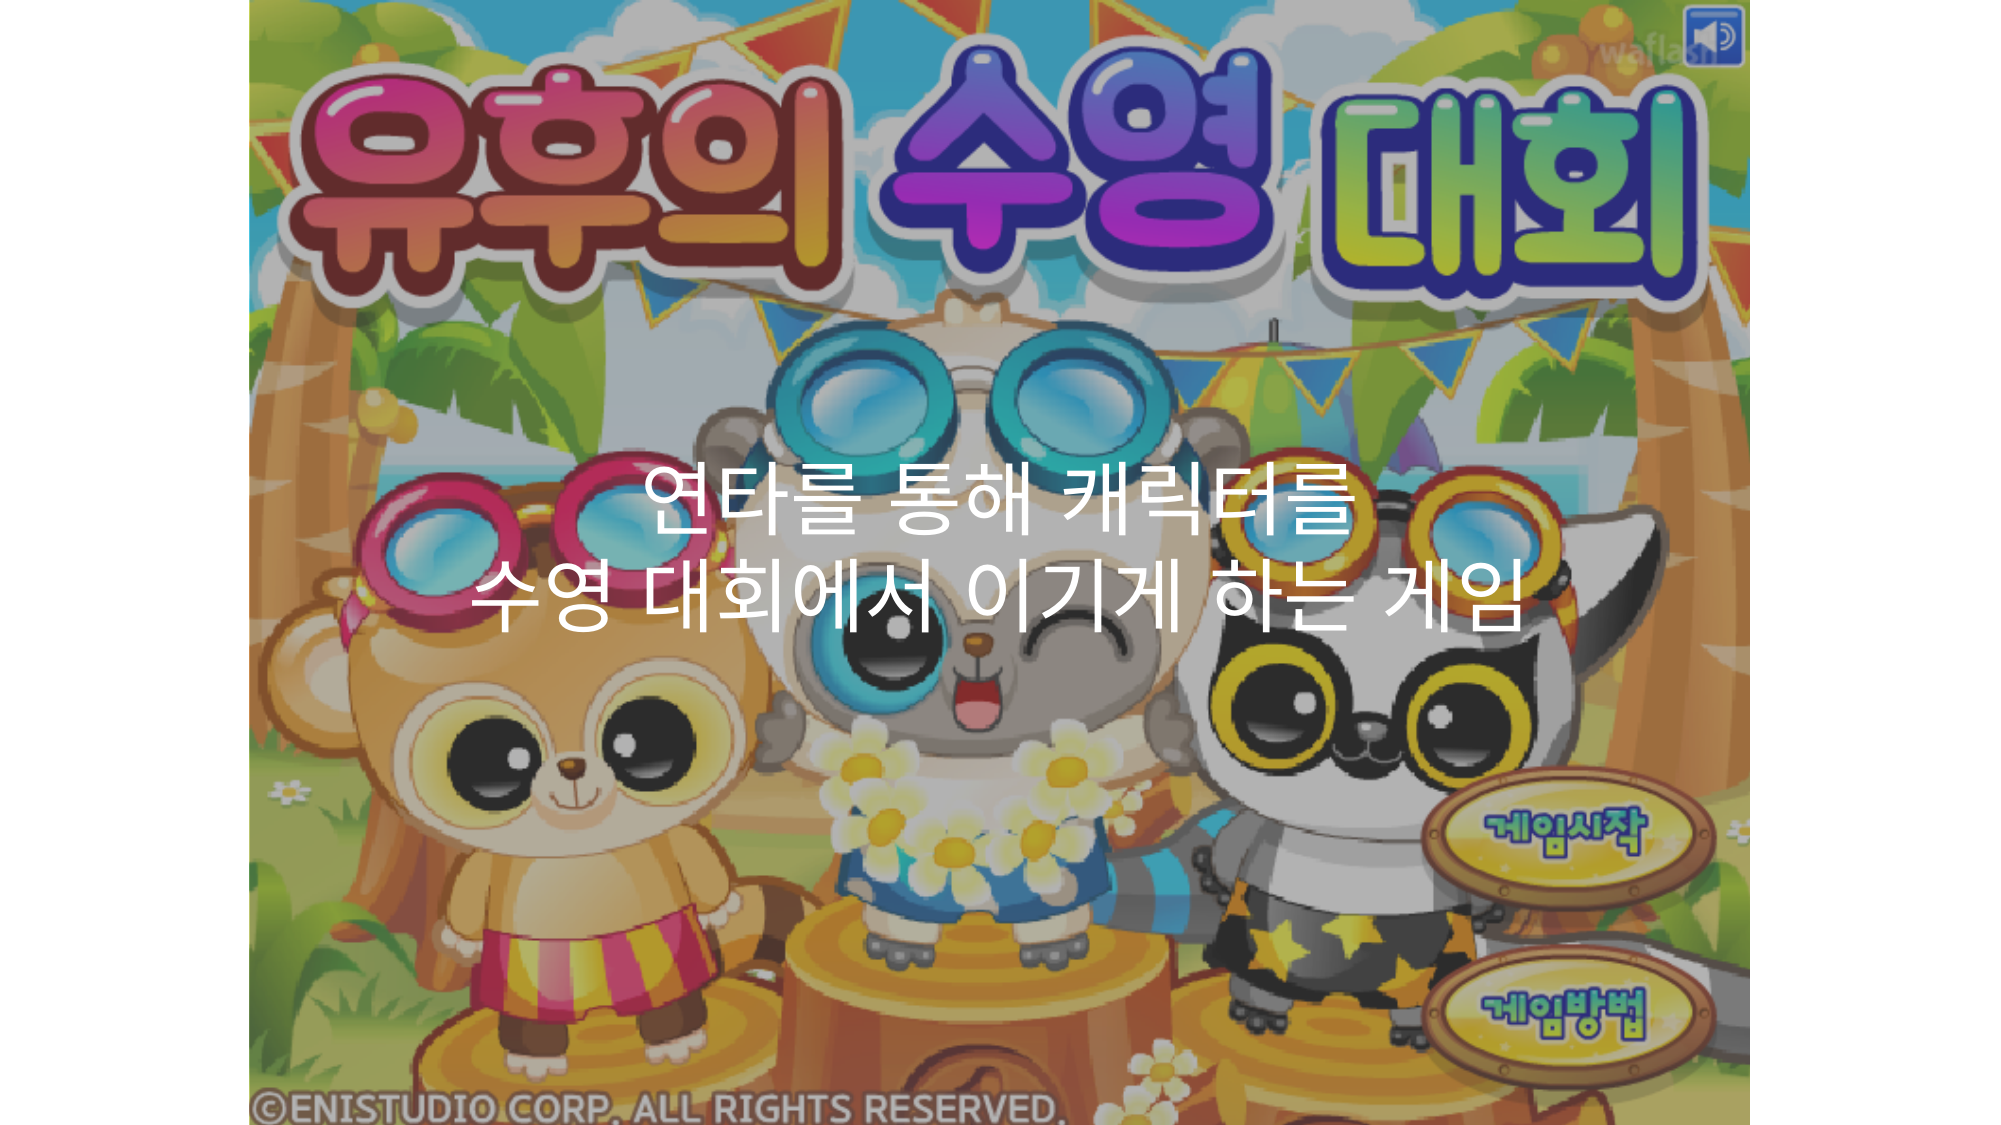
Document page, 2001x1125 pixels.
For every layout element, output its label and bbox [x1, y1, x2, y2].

picture [249, 0, 1750, 1125]
